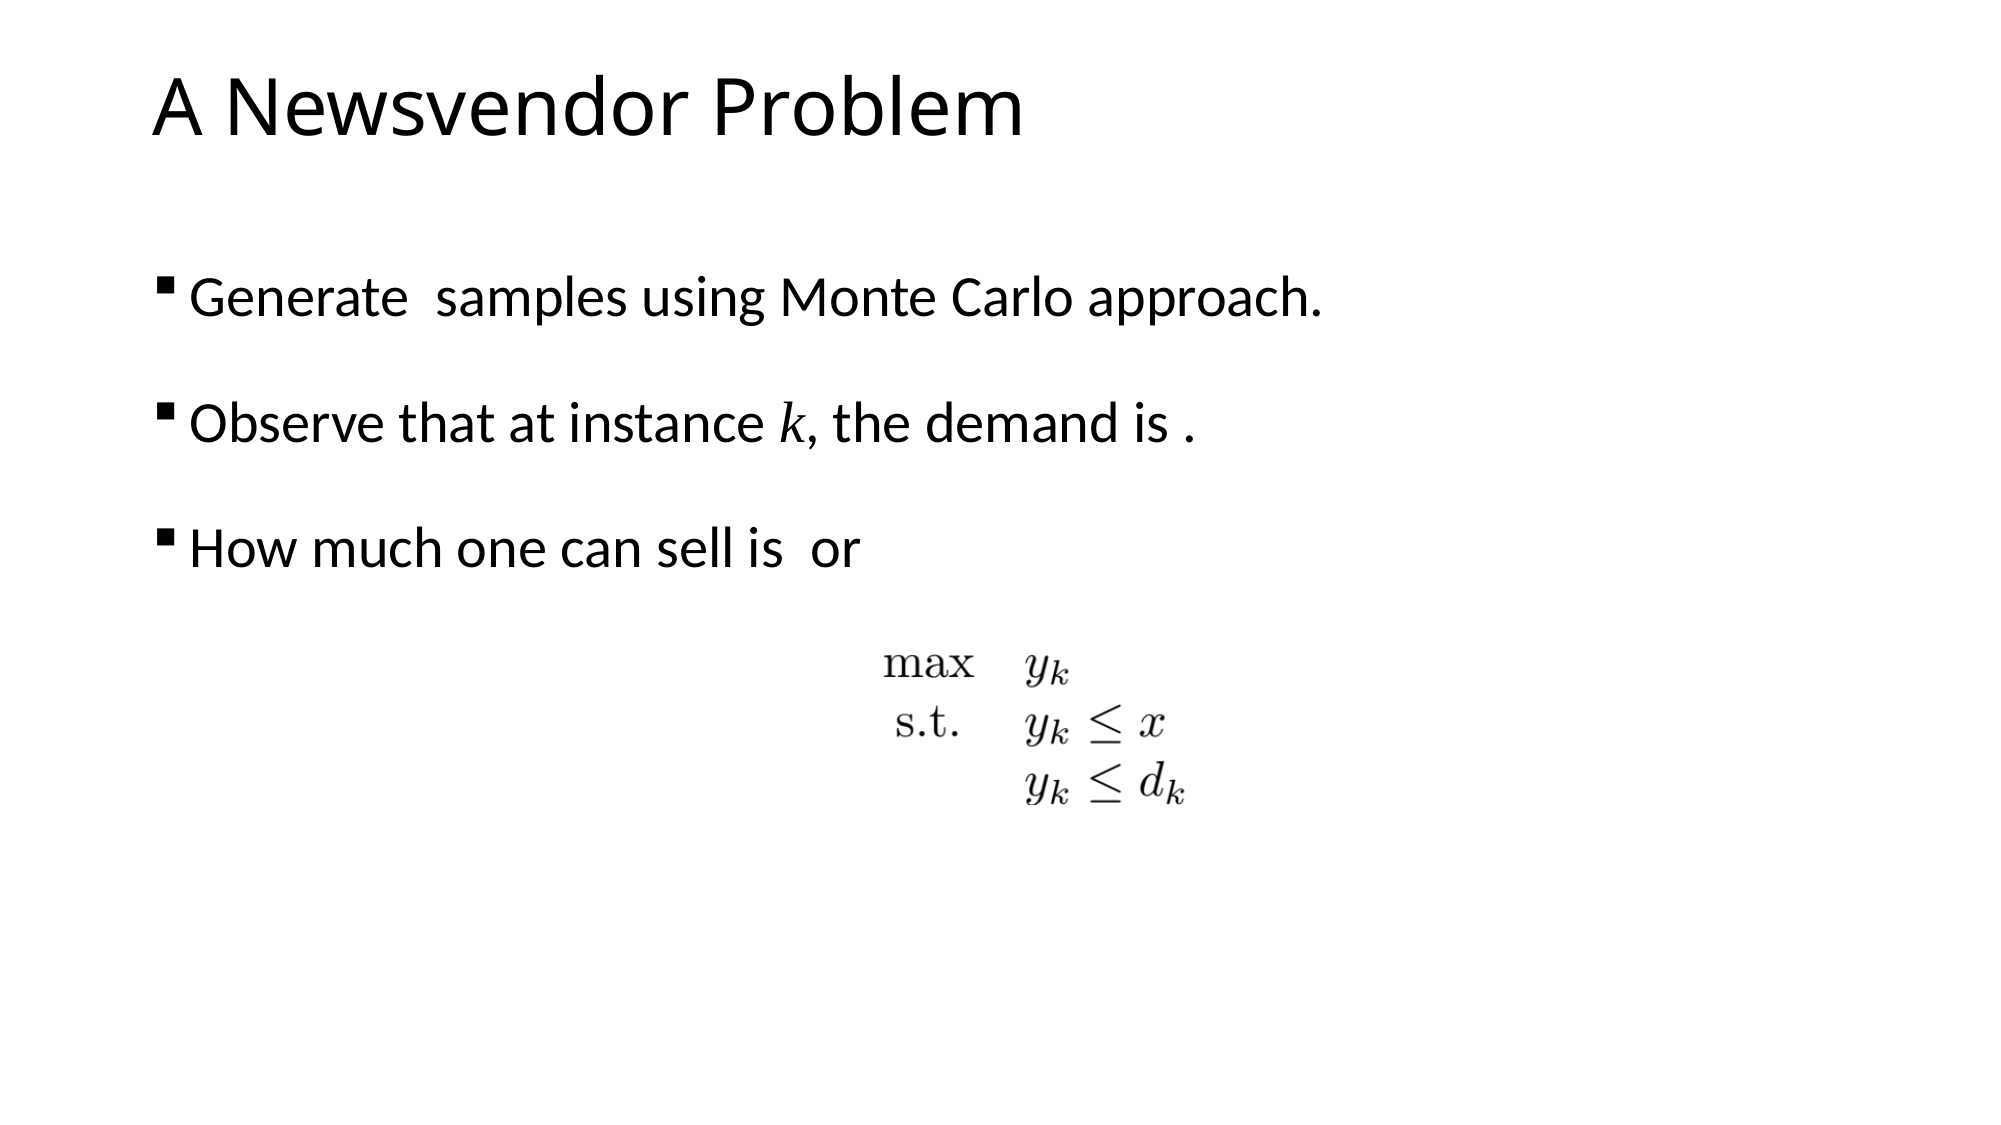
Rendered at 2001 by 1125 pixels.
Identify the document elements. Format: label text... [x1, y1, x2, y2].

picture [878, 632, 1478, 805]
title A Newsvendor Problem [137, 59, 1863, 196]
